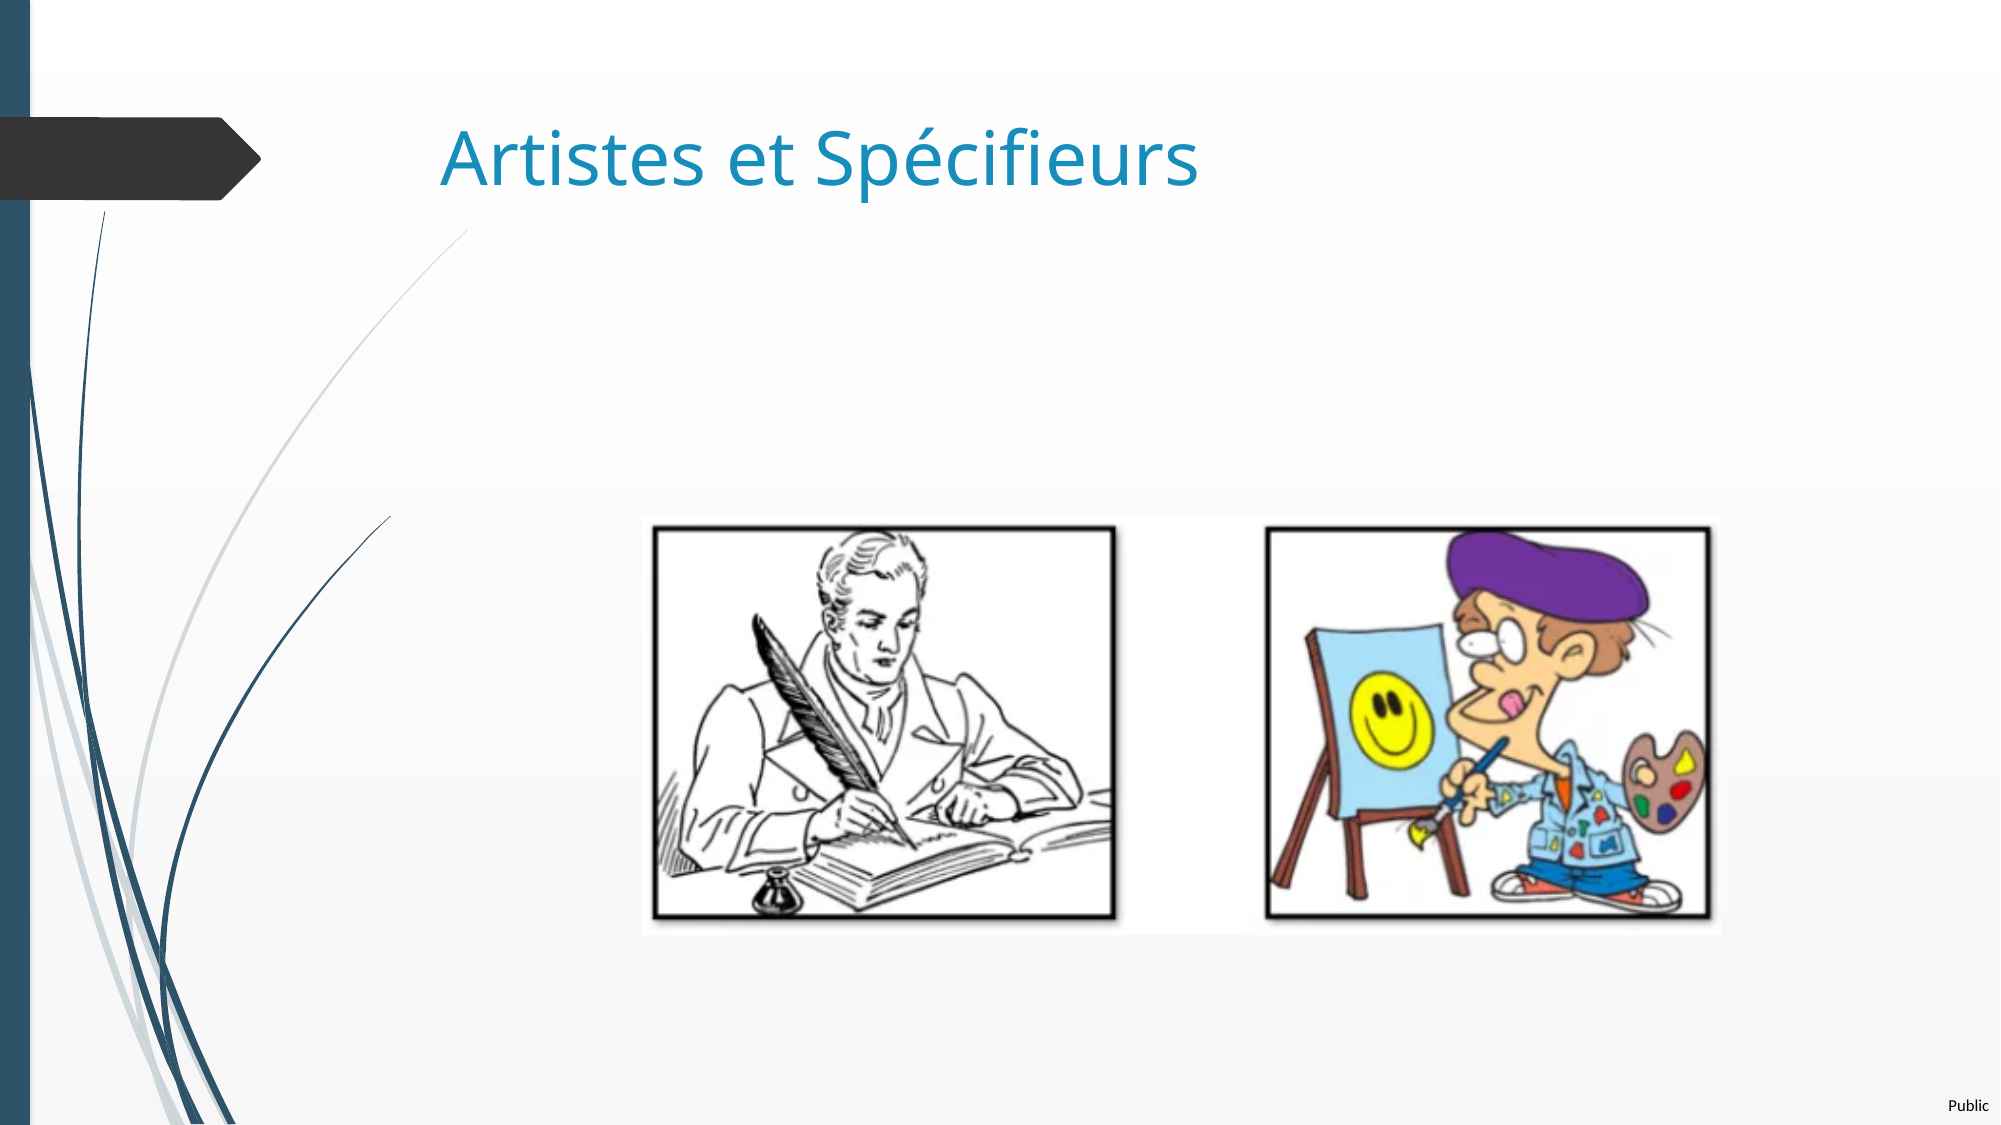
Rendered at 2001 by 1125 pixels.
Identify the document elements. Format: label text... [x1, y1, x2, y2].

title Artistes et Spécifieurs [425, 102, 1888, 313]
picture [642, 517, 1721, 935]
